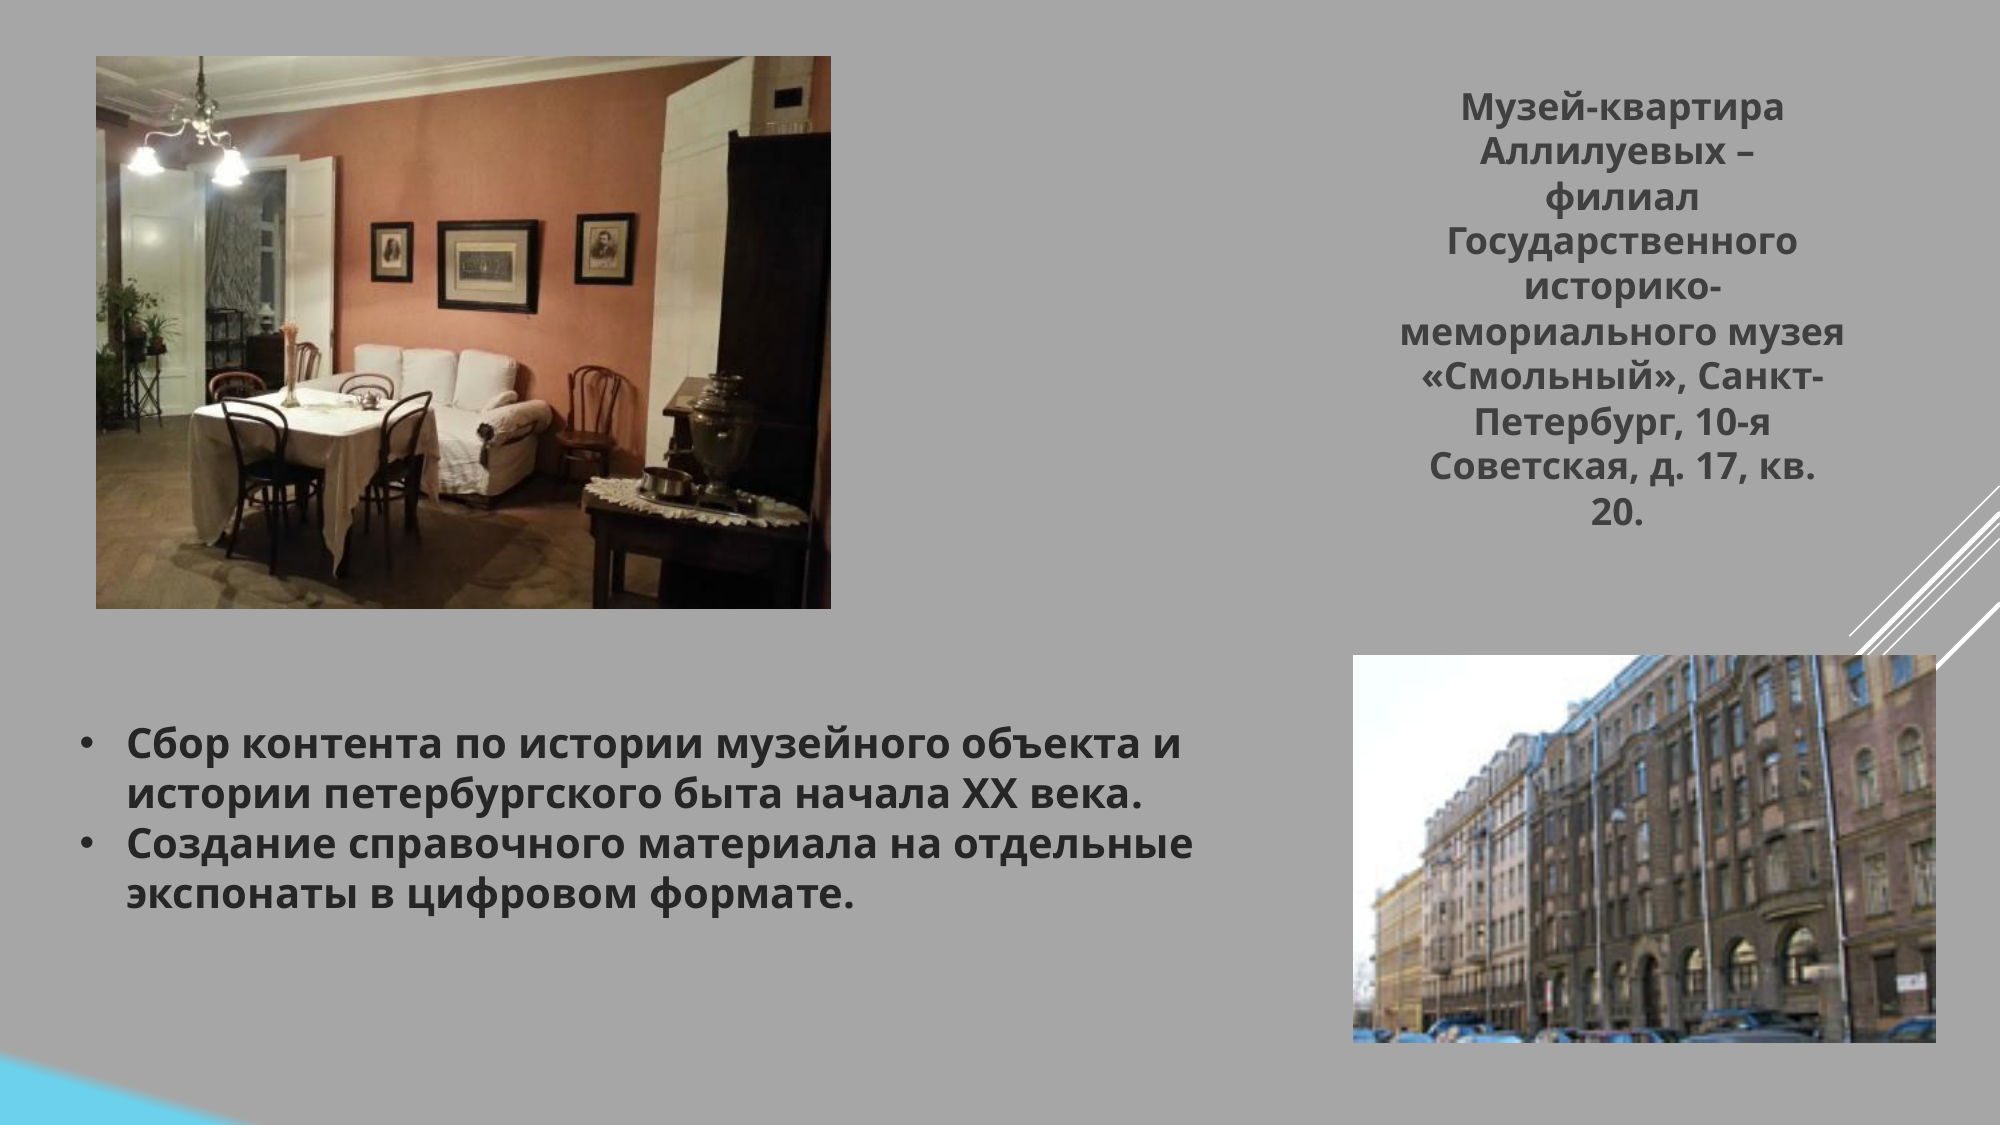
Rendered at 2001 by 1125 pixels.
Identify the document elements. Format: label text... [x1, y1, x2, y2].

text_box Сбор контента по истории музейного объекта и истории петербургского быта начала ХХ века. Создание справочного материала на отдельные экспонаты в цифровом формате. [64, 709, 1353, 925]
picture [1353, 655, 1936, 1043]
picture [96, 56, 831, 609]
text_box Музей-квартира Аллилуевых – филиал Государственного историко-мемориального музея «Смольный», Санкт-Петербург, 10-я Советская, д. 17, кв. 20. [1383, 75, 1862, 540]
